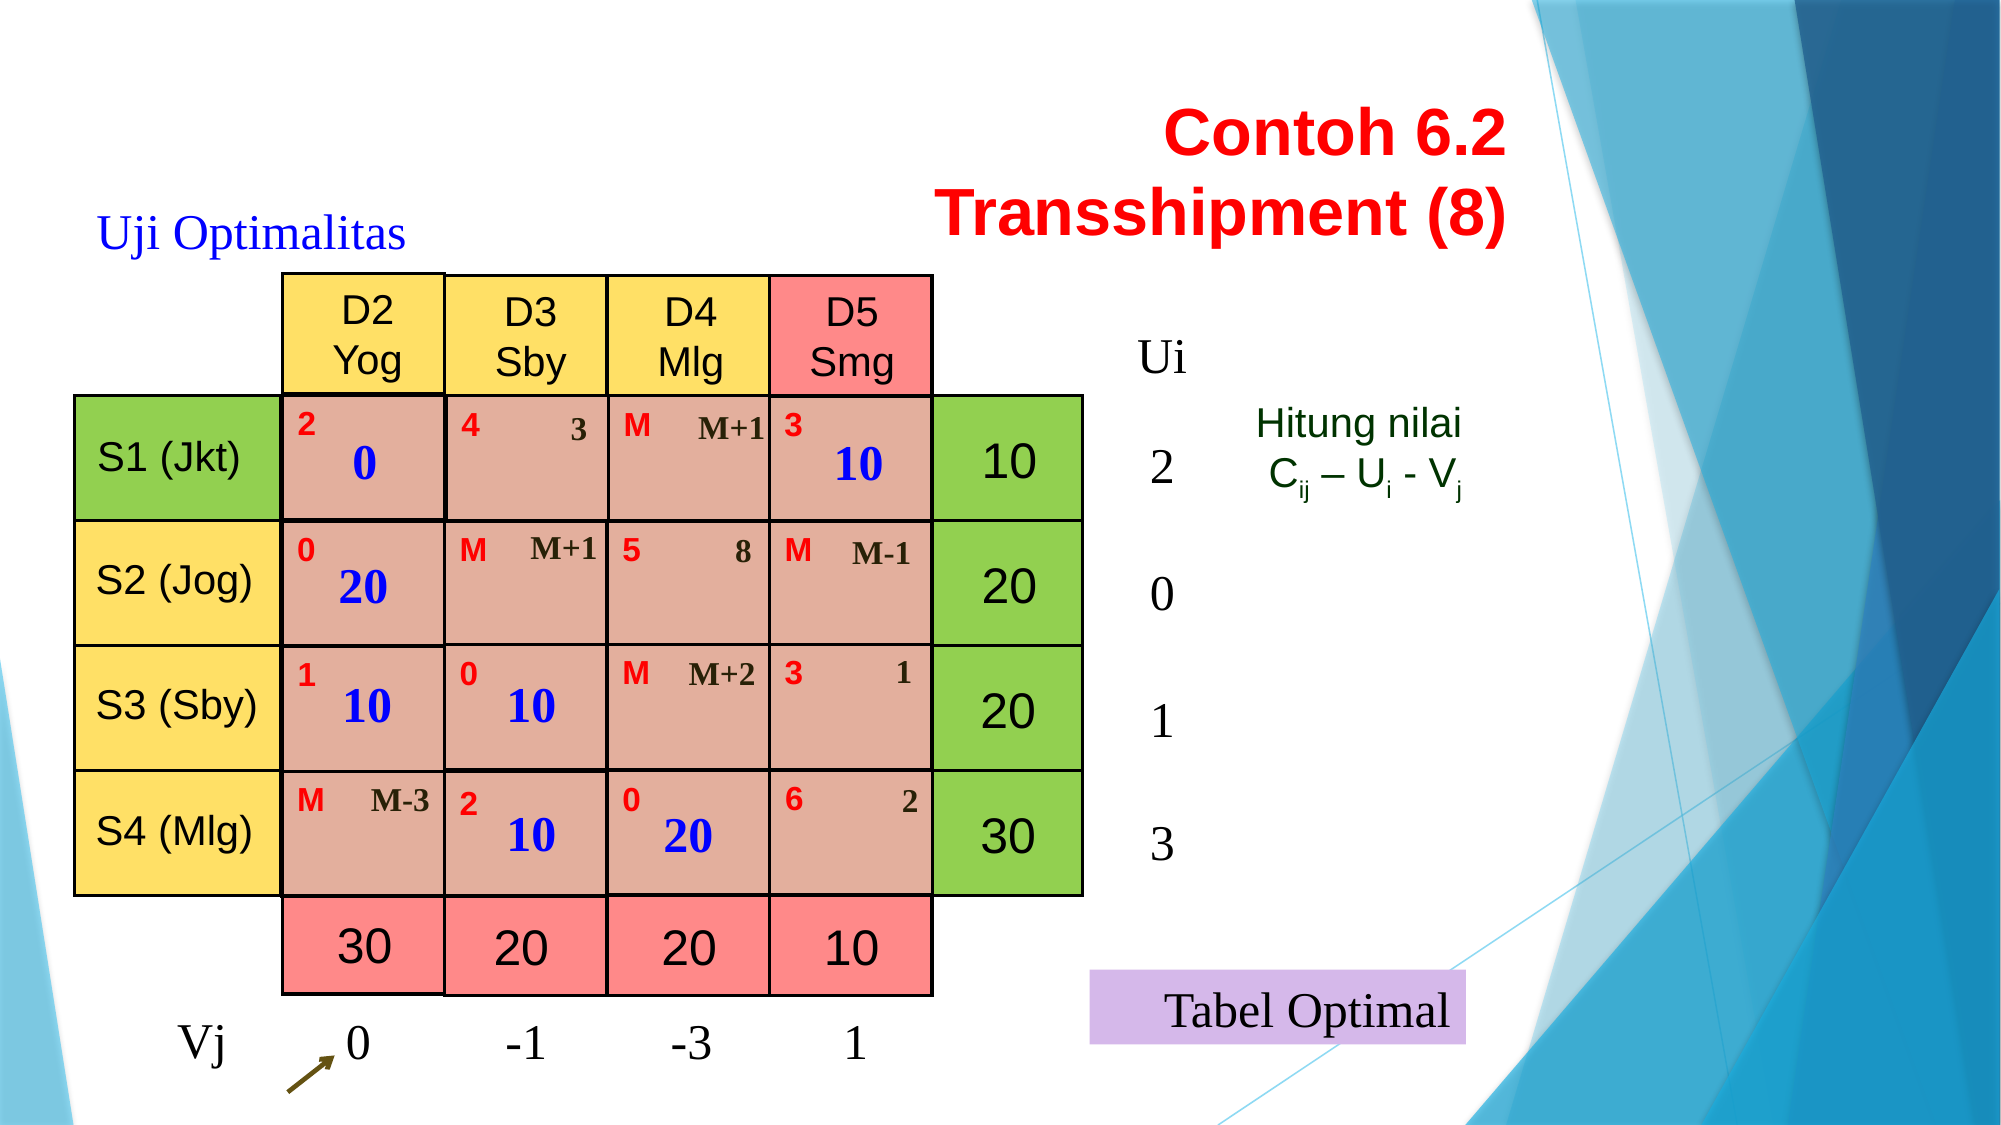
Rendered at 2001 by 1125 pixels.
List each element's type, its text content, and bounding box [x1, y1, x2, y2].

text_box Tabel Optimal [1089, 969, 1466, 1045]
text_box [73, 273, 1083, 997]
text_box 1 [1135, 679, 1190, 755]
text_box Hitung nilai Cij – Ui - Vj [1231, 388, 1477, 511]
text_box -3 [655, 1005, 728, 1077]
text_box Ui [1122, 316, 1203, 391]
text_box 0 [1135, 553, 1190, 629]
text_box 2 [1135, 425, 1190, 501]
text_box 3 [1135, 802, 1190, 878]
text_box Contoh 6.2 Transshipment (8) [260, 75, 1524, 263]
text_box Uji Optimalitas [81, 191, 544, 267]
text_box 0 [330, 1005, 386, 1077]
text_box 1 [828, 1005, 883, 1077]
text_box -1 [490, 1005, 562, 1077]
text_box Vj [162, 1005, 242, 1077]
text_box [287, 1054, 336, 1093]
